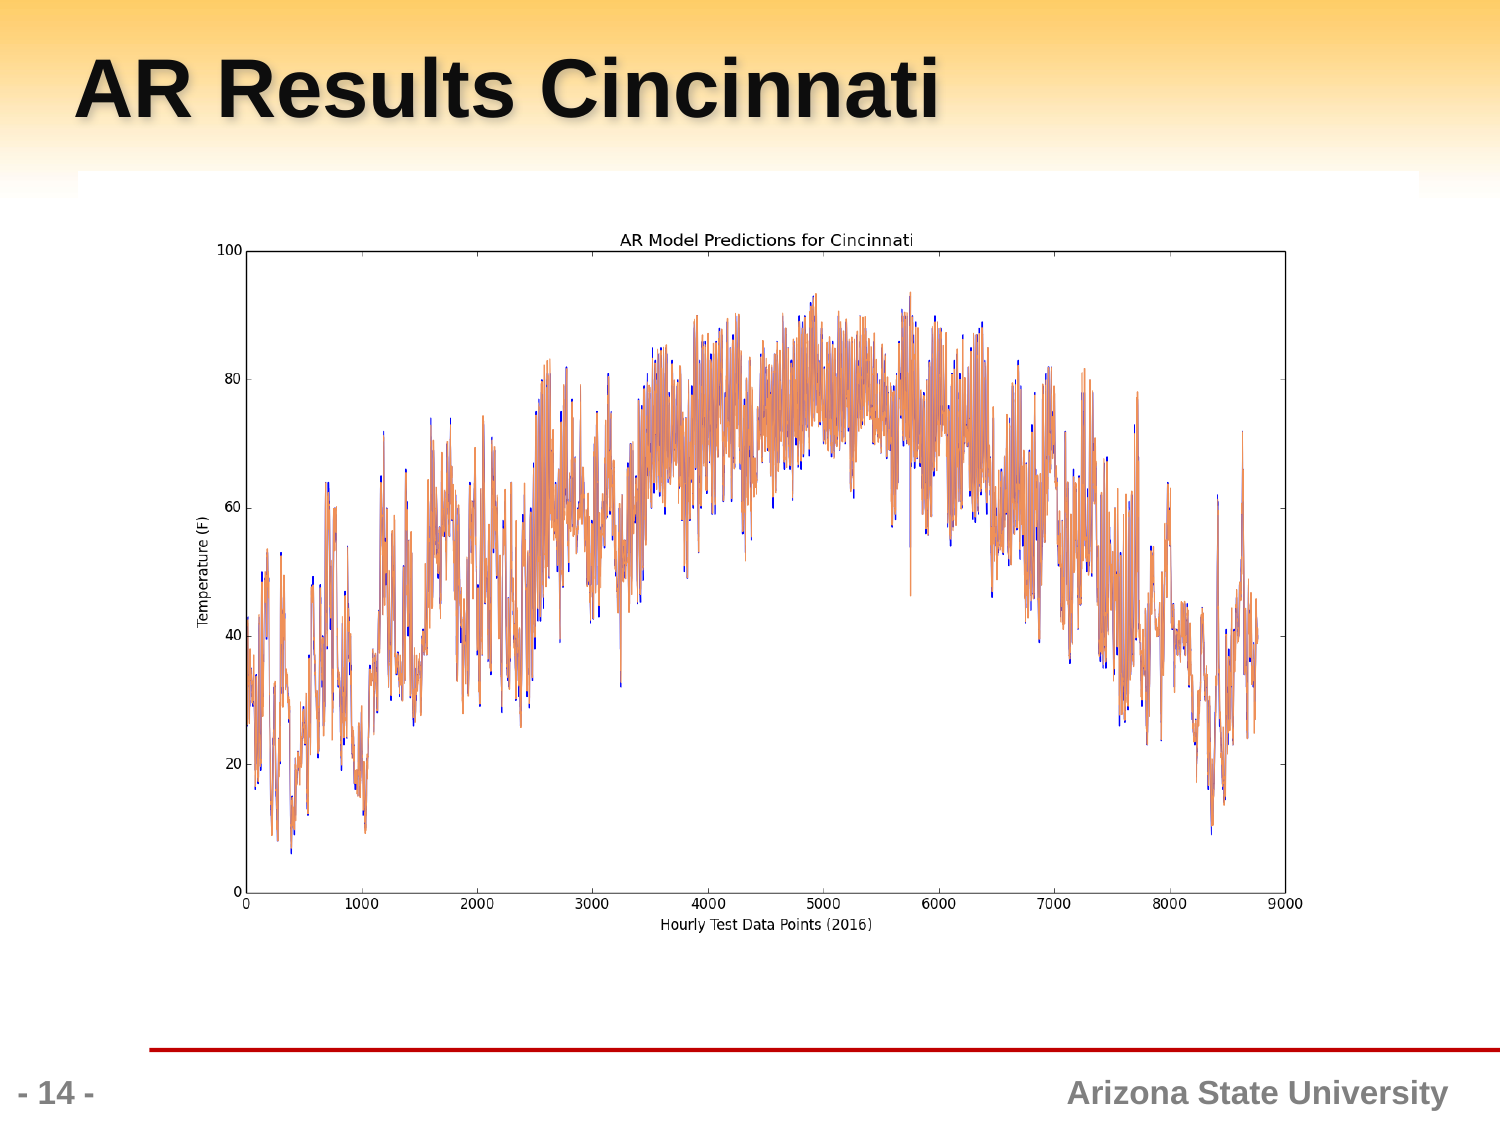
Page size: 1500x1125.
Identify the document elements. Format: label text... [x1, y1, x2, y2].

picture [0, 0, 1500, 198]
title AR Results Cincinnati [72, 18, 1424, 150]
slide_number - 14 - [0, 1063, 113, 1125]
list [77, 171, 1419, 973]
